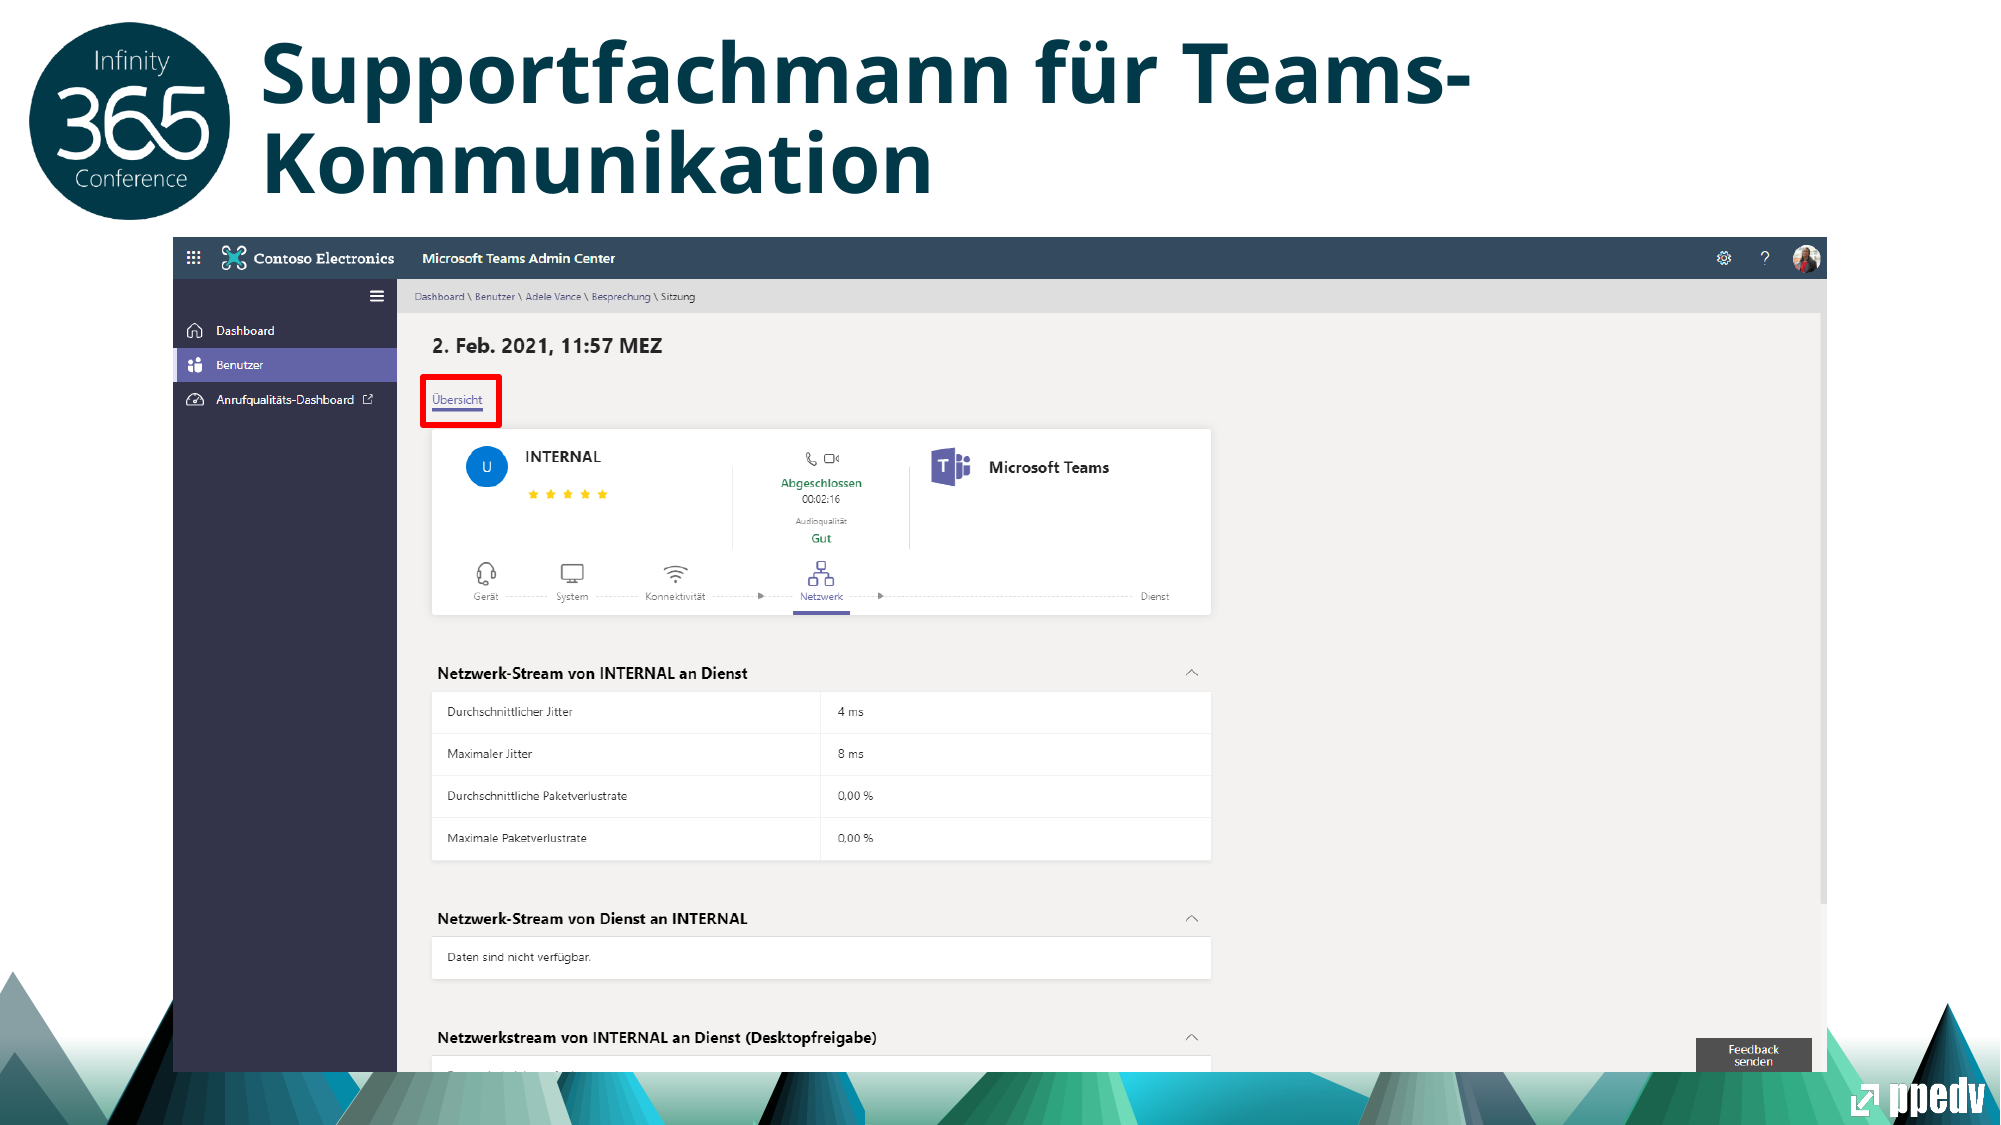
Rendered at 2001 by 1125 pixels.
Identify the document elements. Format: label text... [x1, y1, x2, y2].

picture [29, 131, 113, 220]
title Supportfachmann für Teams-Kommunikation [245, 46, 1971, 196]
picture [140, 22, 230, 105]
picture [58, 88, 100, 159]
picture [146, 137, 230, 220]
picture [29, 22, 120, 112]
picture [0, 237, 2000, 1125]
picture [105, 86, 208, 160]
